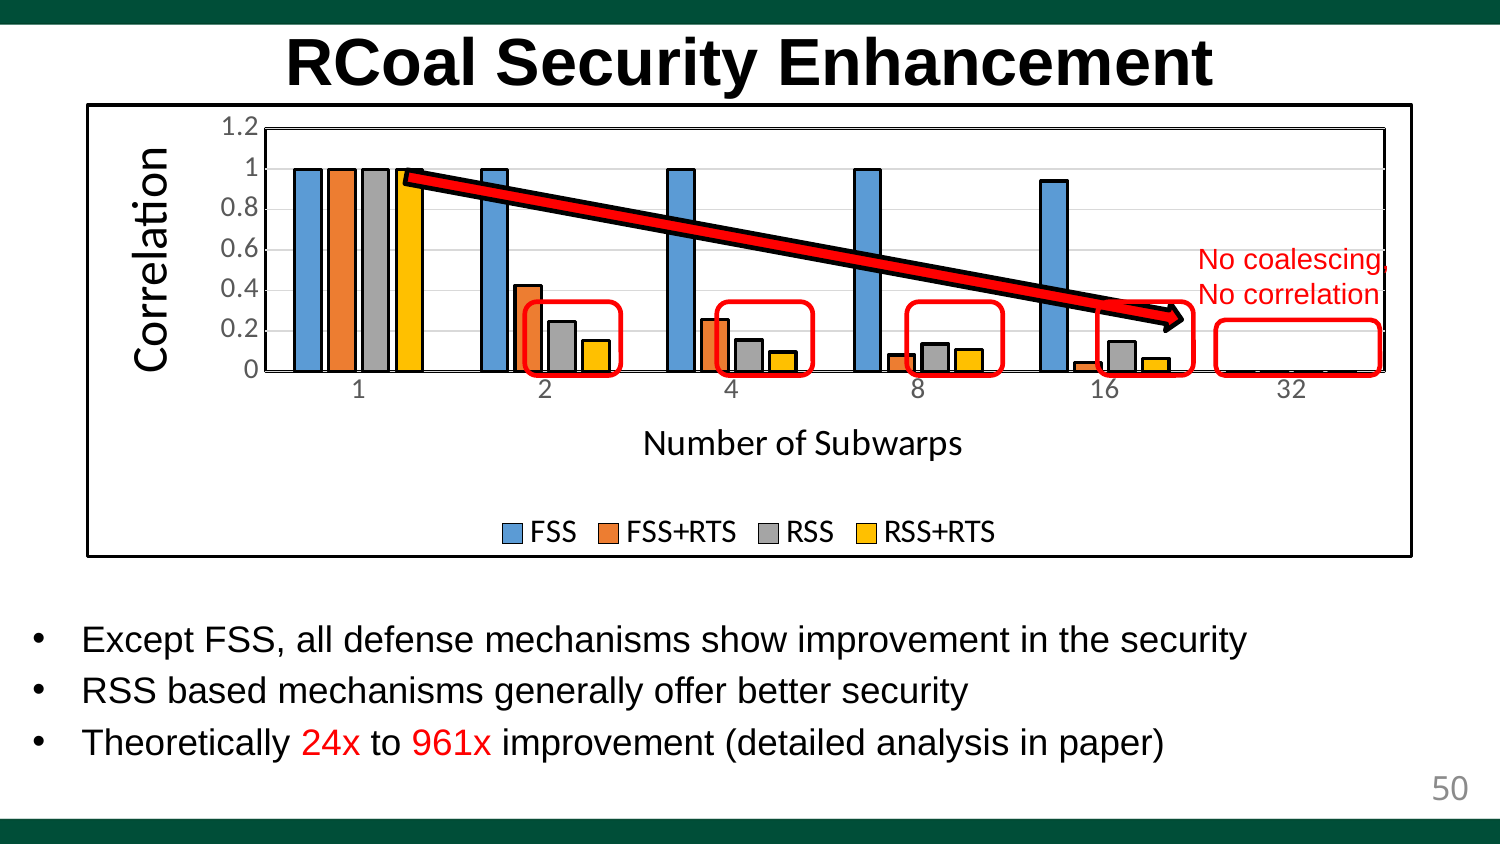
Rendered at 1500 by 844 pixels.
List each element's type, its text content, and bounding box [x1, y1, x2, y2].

slide_number 50 [1134, 766, 1485, 812]
title RCoal Security Enhancement [17, 0, 1483, 129]
list Except FSS, all defense mechanisms show improvement in the security RSS based mechanisms generally offer better security Theoretically 24x to 961x improvement (detailed analysis in paper) [17, 158, 1483, 771]
chart [85, 103, 1414, 559]
picture [0, 0, 1500, 844]
